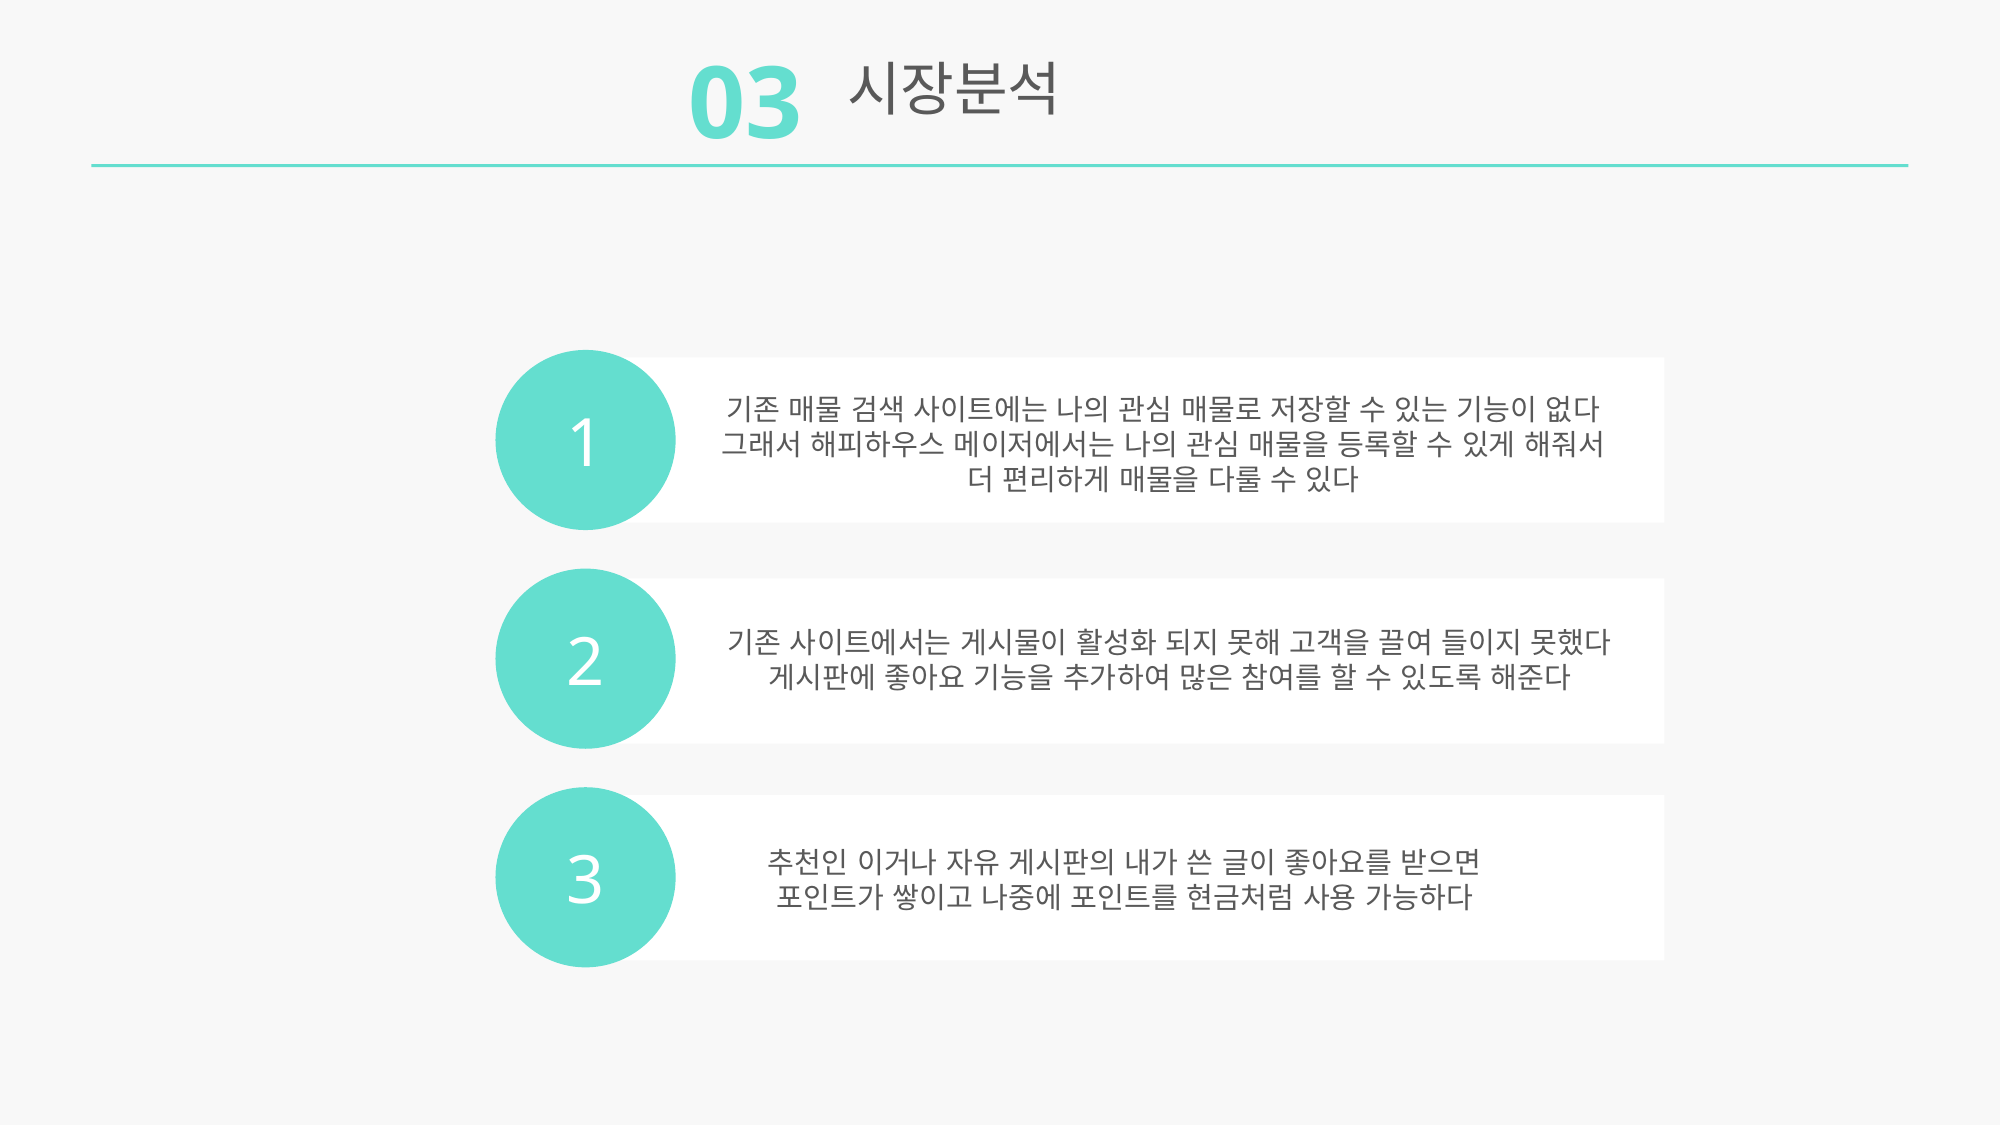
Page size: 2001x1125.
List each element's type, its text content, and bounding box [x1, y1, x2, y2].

text_box 추천인 이거나 자유 게시판의 내가 쓴 글이 좋아요를 받으면 포인트가 쌓이고 나중에 포인트를 현금처럼 사용 가능하다 [753, 836, 1497, 922]
text_box [90, 163, 673, 168]
text_box [623, 356, 1666, 524]
text_box [622, 794, 1666, 962]
text_box 기존 사이트에서는 게시물이 활성화 되지 못해 고객을 끌여 들이지 못했다 게시판에 좋아요 기능을 추가하여 많은 참여를 할 수 있도록 해준다 [713, 617, 1628, 703]
text_box [1327, 163, 1909, 168]
text_box 기존 매물 검색 사이트에는 나의 관심 매물로 저장할 수 있는 기능이 없다 그래서 해피하우스 메이저에서는 나의 관심 매물을 등록할 수 있게 해줘서 더 편리하게 매물을 다룰 수 있다 [706, 383, 1621, 504]
text_box 3 [494, 786, 677, 969]
text_box 2 [494, 567, 677, 750]
text_box 1 [494, 348, 677, 532]
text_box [673, 30, 1327, 168]
text_box [618, 577, 1666, 745]
